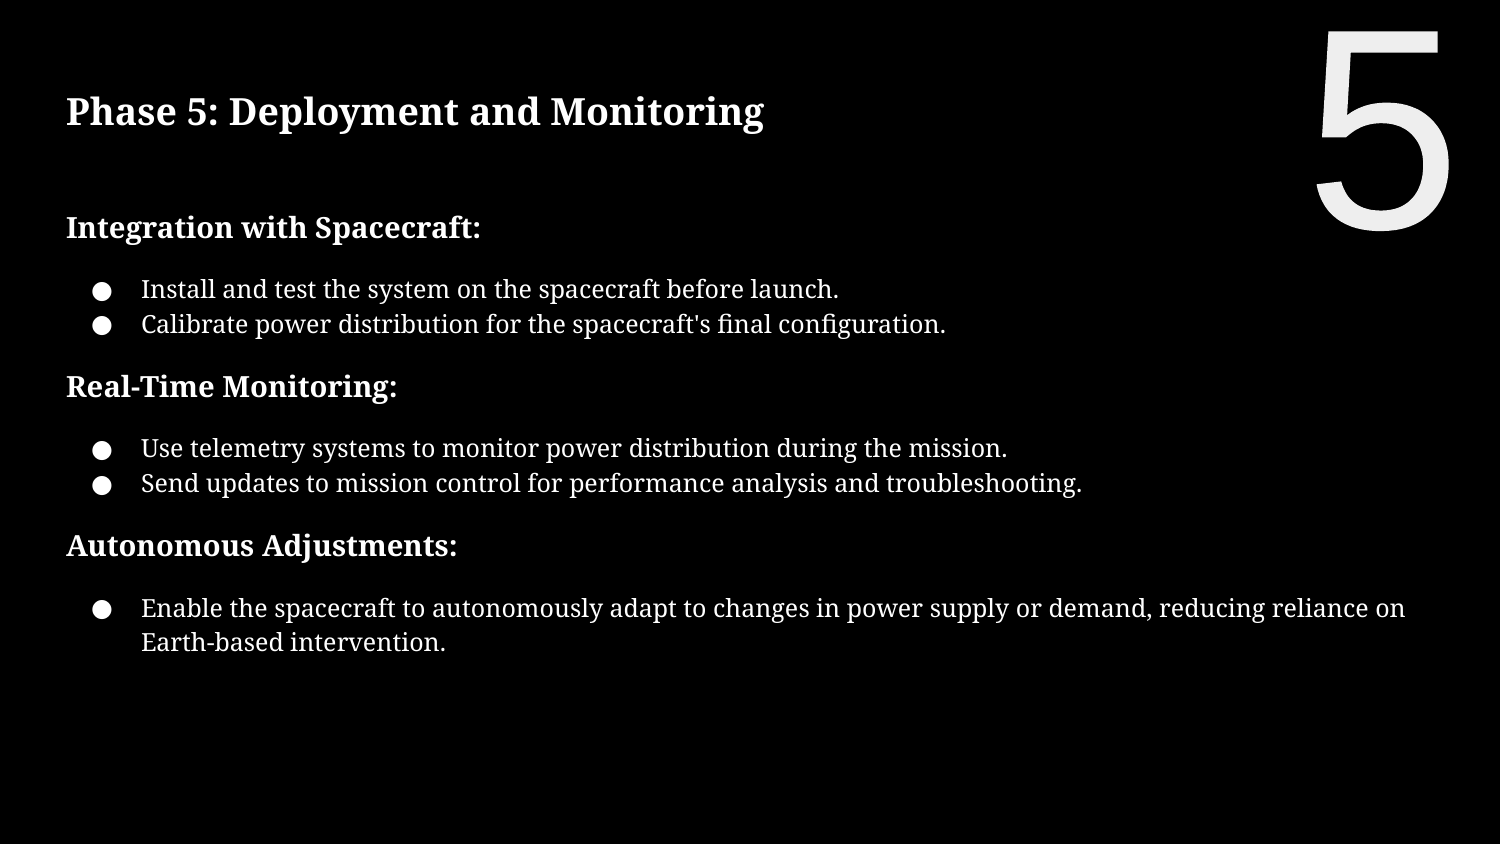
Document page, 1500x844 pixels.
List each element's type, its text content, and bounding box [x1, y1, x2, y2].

list Integration with Spacecraft: Install and test the system on the spacecraft before launch. Calibrate power distribution for the spacecraft's final configuration. Real-Time Monitoring: Use telemetry systems to monitor power distribution during the mission. Send updates to mission control for performance analysis and troubleshooting. Autonomous Adjustments: Enable the spacecraft to autonomously adapt to changes in power supply or demand, reducing reliance on Earth-based intervention. [51, 189, 1431, 750]
title Phase 5: Deployment and Monitoring [51, 72, 1449, 167]
